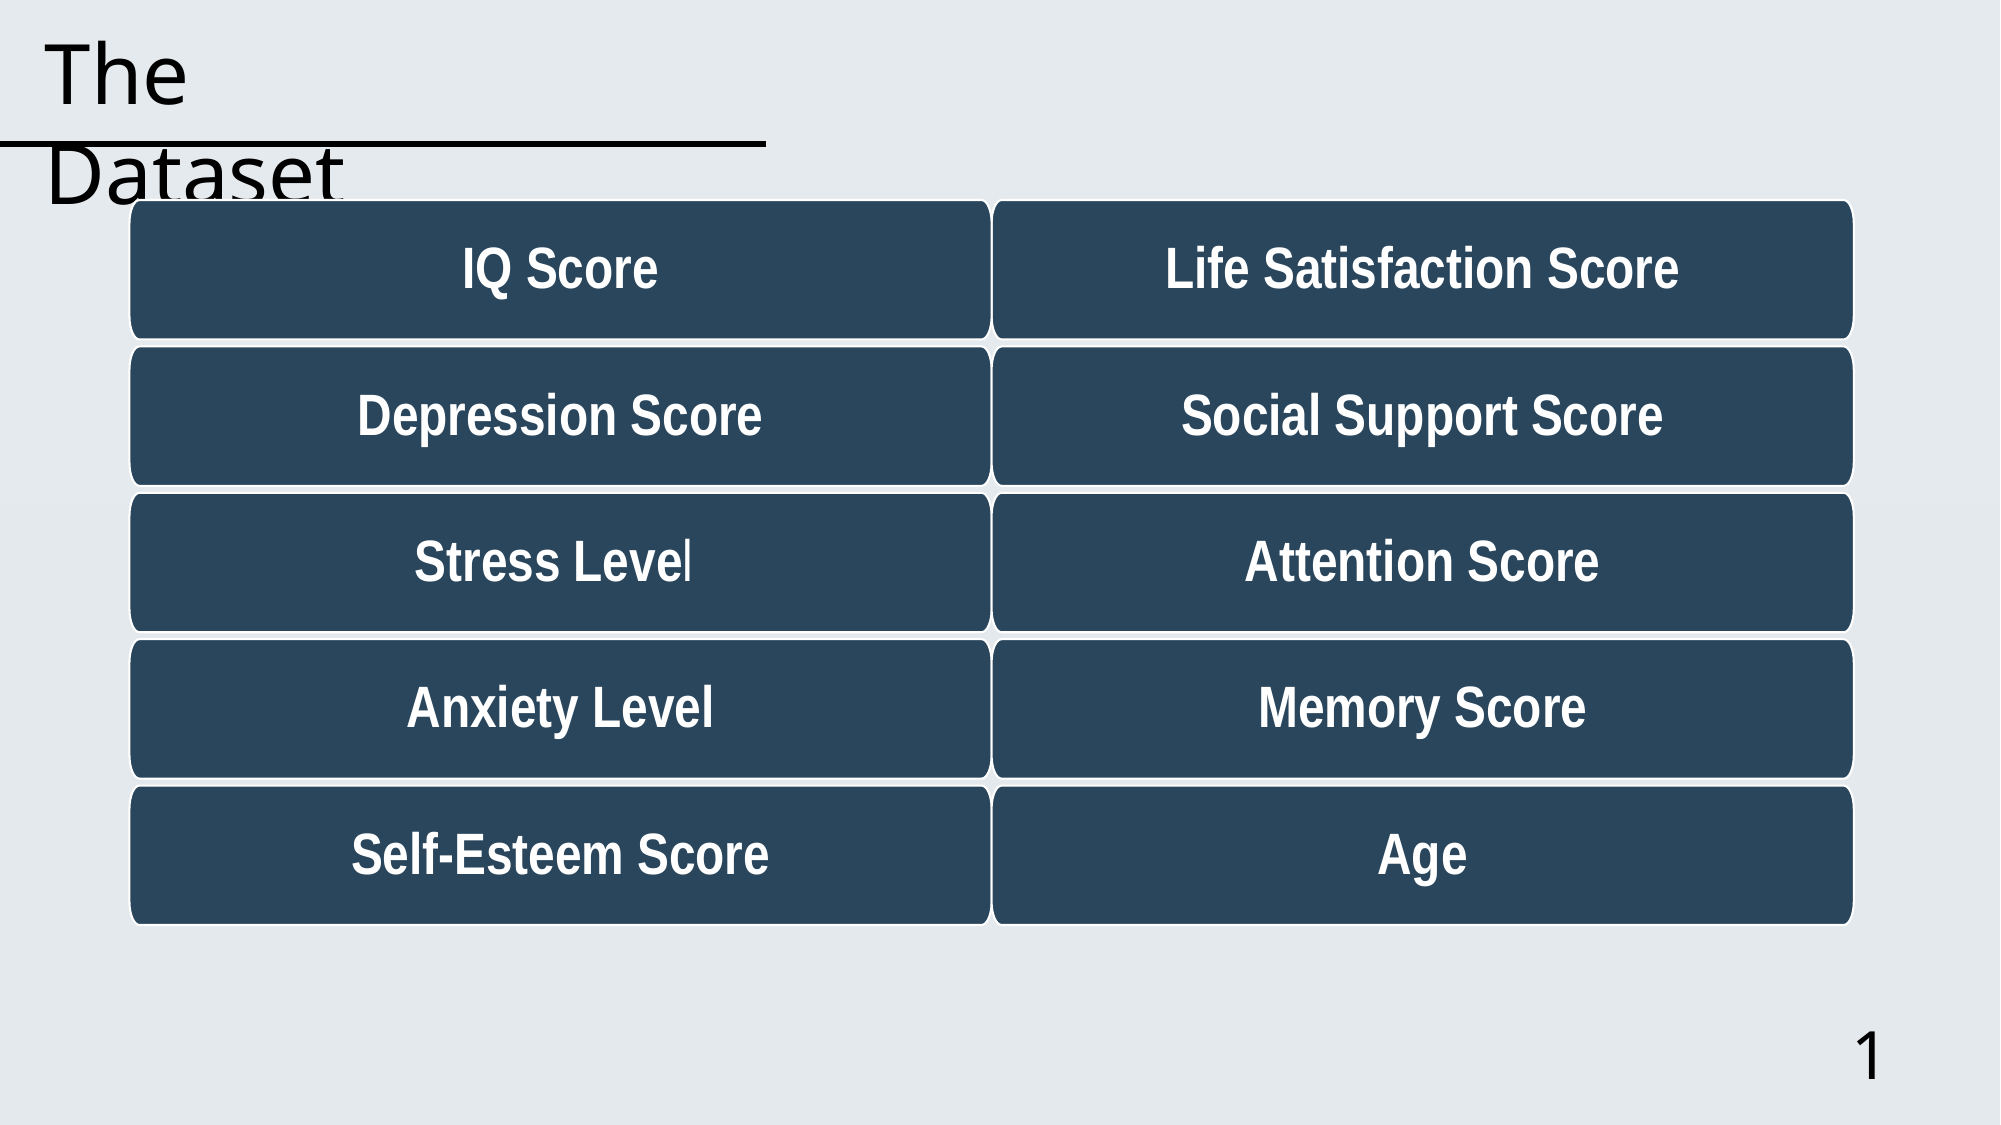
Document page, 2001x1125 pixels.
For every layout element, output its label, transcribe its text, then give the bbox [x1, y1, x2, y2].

text_box The Dataset [30, 147, 474, 229]
text_box The Dataset [30, 13, 474, 141]
text_box Anxiety Level [128, 638, 992, 780]
text_box Social Support Score [990, 345, 1855, 487]
text_box 1 [1836, 1005, 1981, 1101]
text_box Stress Level [128, 491, 992, 634]
text_box Self-Esteem Score [128, 784, 992, 927]
text_box IQ Score [128, 198, 993, 341]
text_box Depression Score [128, 345, 992, 487]
text_box Age [990, 784, 1855, 927]
text_box Memory Score [990, 638, 1855, 780]
text_box Attention Score [990, 491, 1855, 634]
text_box Life Satisfaction Score [992, 198, 1855, 341]
